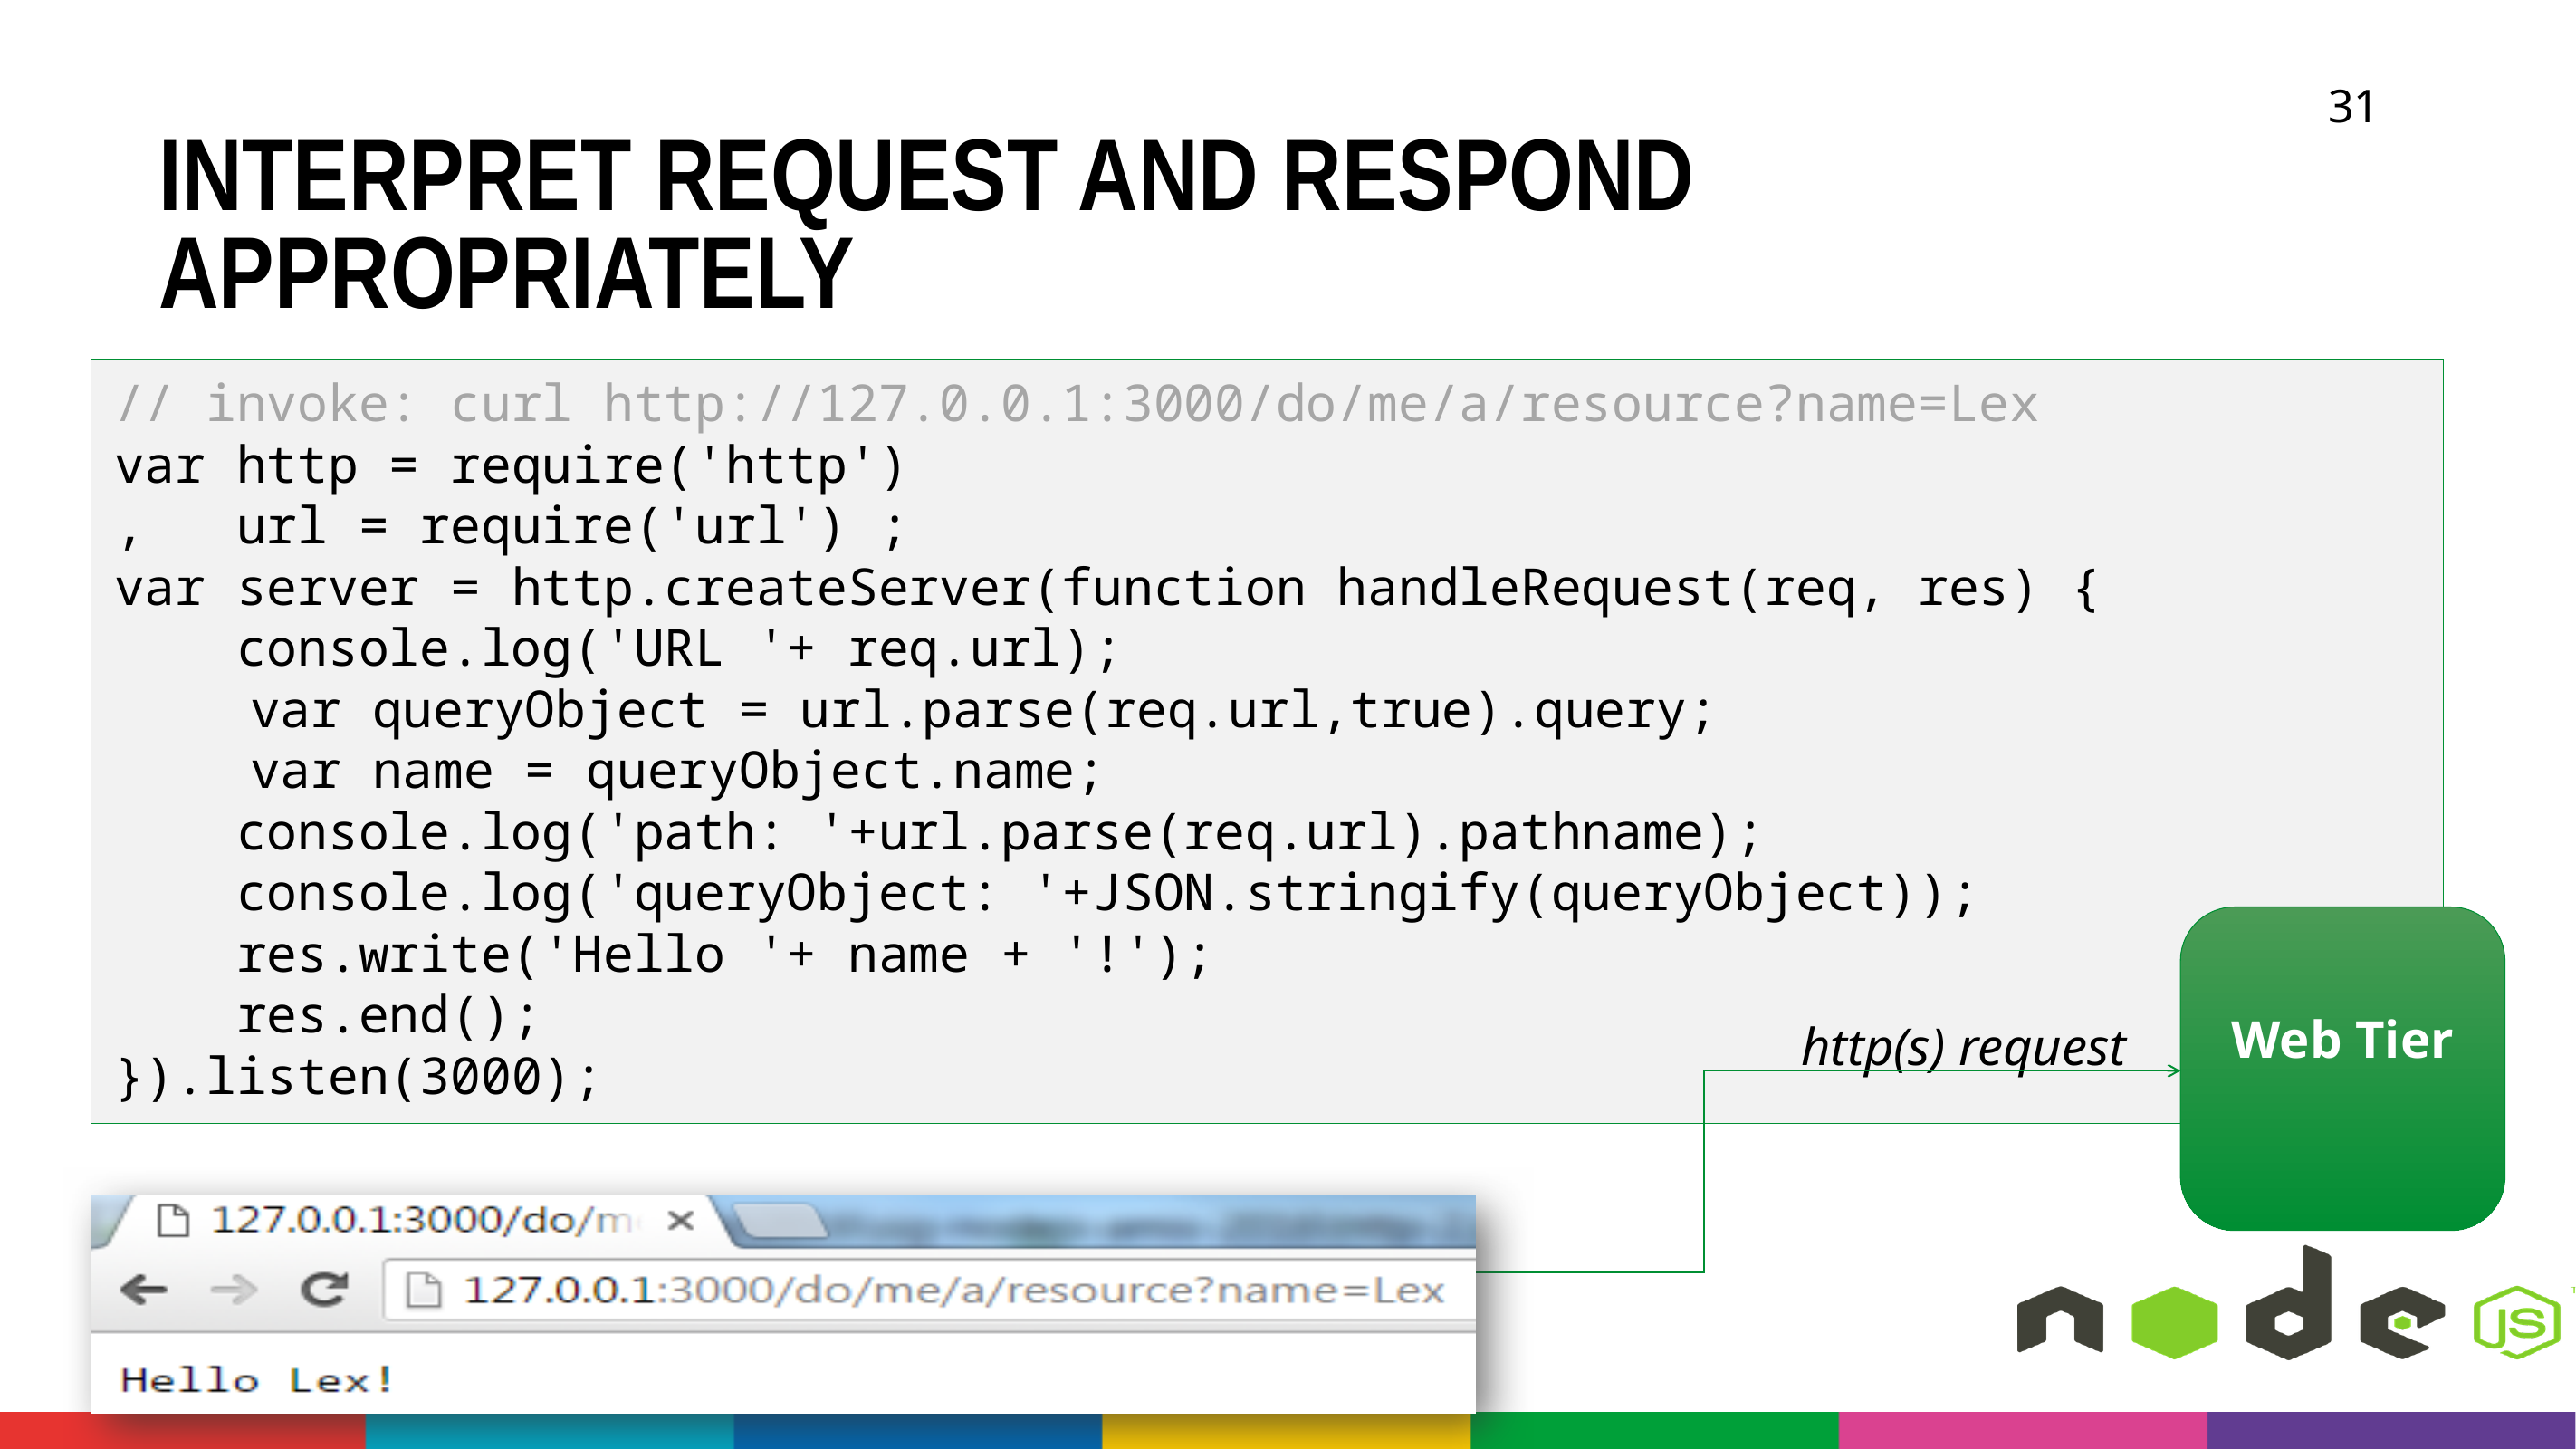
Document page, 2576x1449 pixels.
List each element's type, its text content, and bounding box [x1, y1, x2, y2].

picture [0, 1195, 2576, 1449]
text_box http(s) request [1777, 1003, 2150, 1070]
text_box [1227, 1070, 2181, 1272]
slide_number 31 [2314, 70, 2576, 178]
title Interpret request and respond appropriately [145, 125, 2059, 326]
text_box [91, 1117, 1227, 1124]
picture [2017, 1195, 2576, 1410]
text_box Web Tier [2179, 906, 2506, 1195]
text_box // invoke: curl http://127.0.0.1:3000/do/me/a/resource?name=Lex var http = require('http') , url = require('url') ; var server = http.createServer(function handleRequest(req, res) { console.log('URL '+ req.url); var queryObject = url.parse(req.url,true).query; var name = queryObject.name; console.log('path: '+url.parse(req.url).pathname); console.log('queryObject: '+JSON.stringify(queryObject)); res.write('Hello '+ name + '!'); res.end(); }).listen(3000); [91, 359, 2542, 1117]
